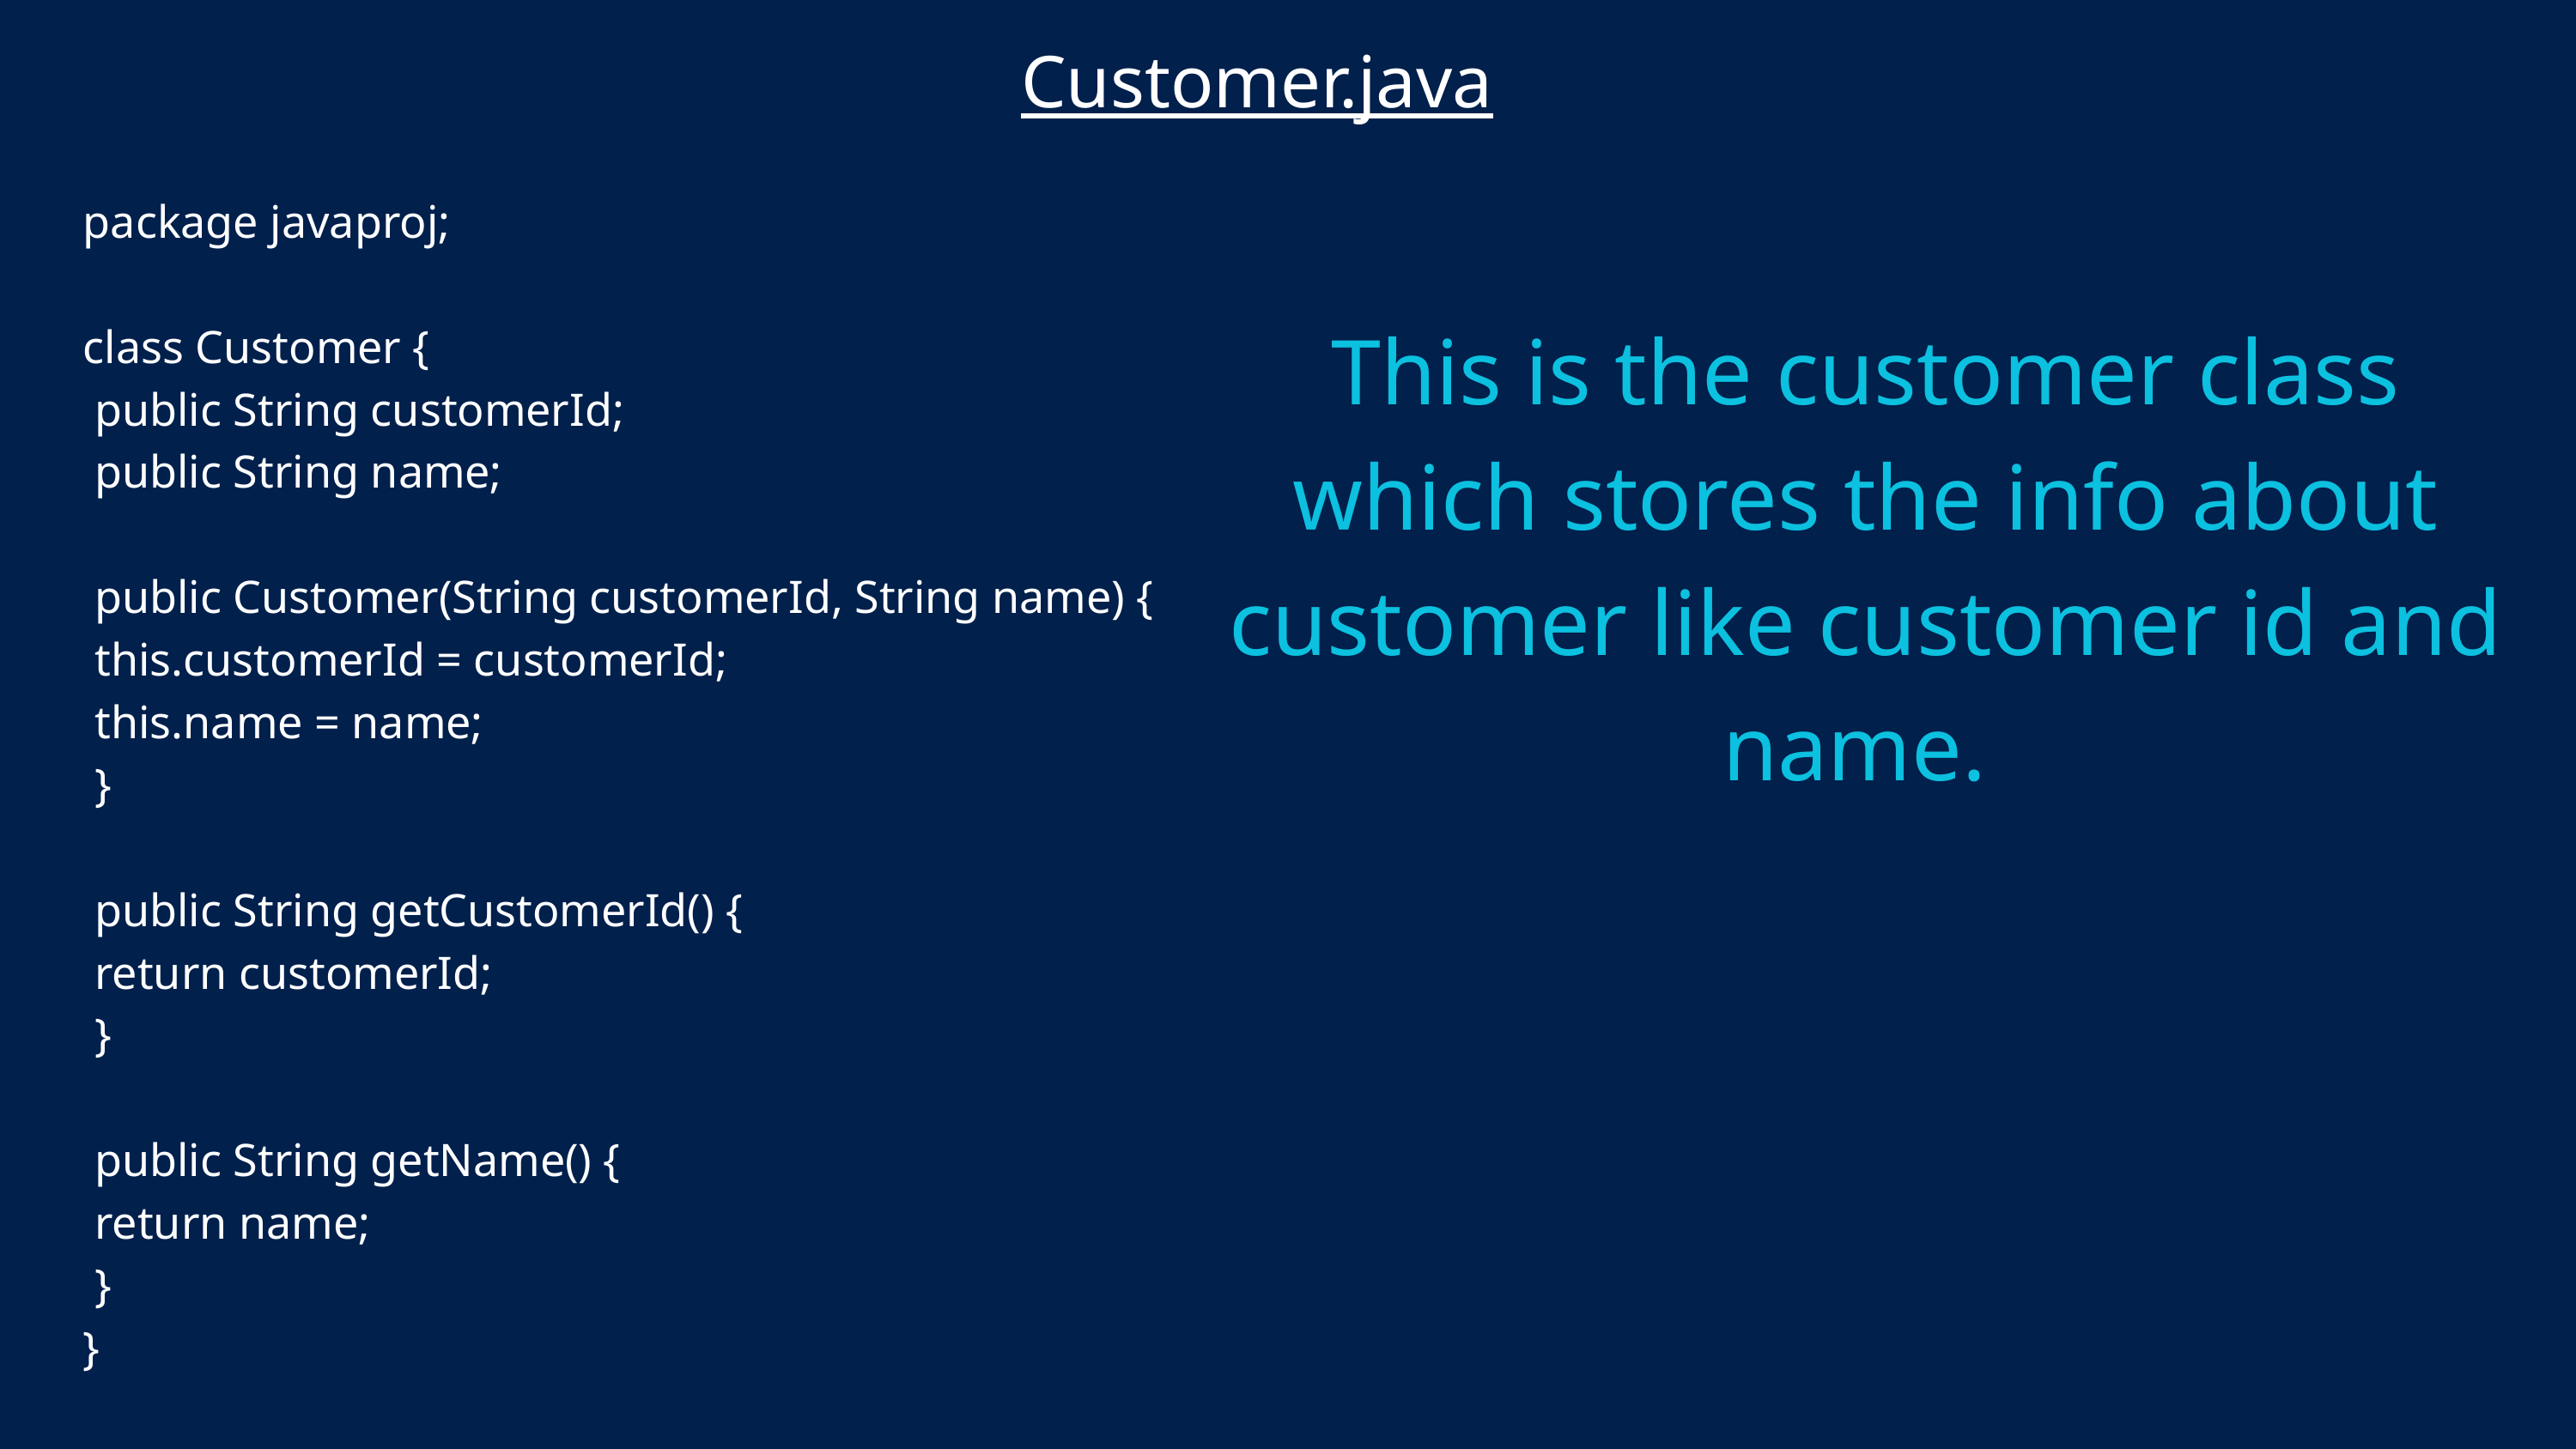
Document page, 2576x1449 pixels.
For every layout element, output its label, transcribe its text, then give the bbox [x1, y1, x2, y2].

text_box Customer.java package javaproj; class Customer { public String customerId; public String name; public Customer(String customerId, String name) { this.customerId = customerId; this.name = name; } public String getCustomerId() { return customerId; } public String getName() { return name; } } [82, 21, 2432, 1436]
text_box This is the customer class which stores the info about customer like customer id and name. [1222, 297, 2511, 798]
